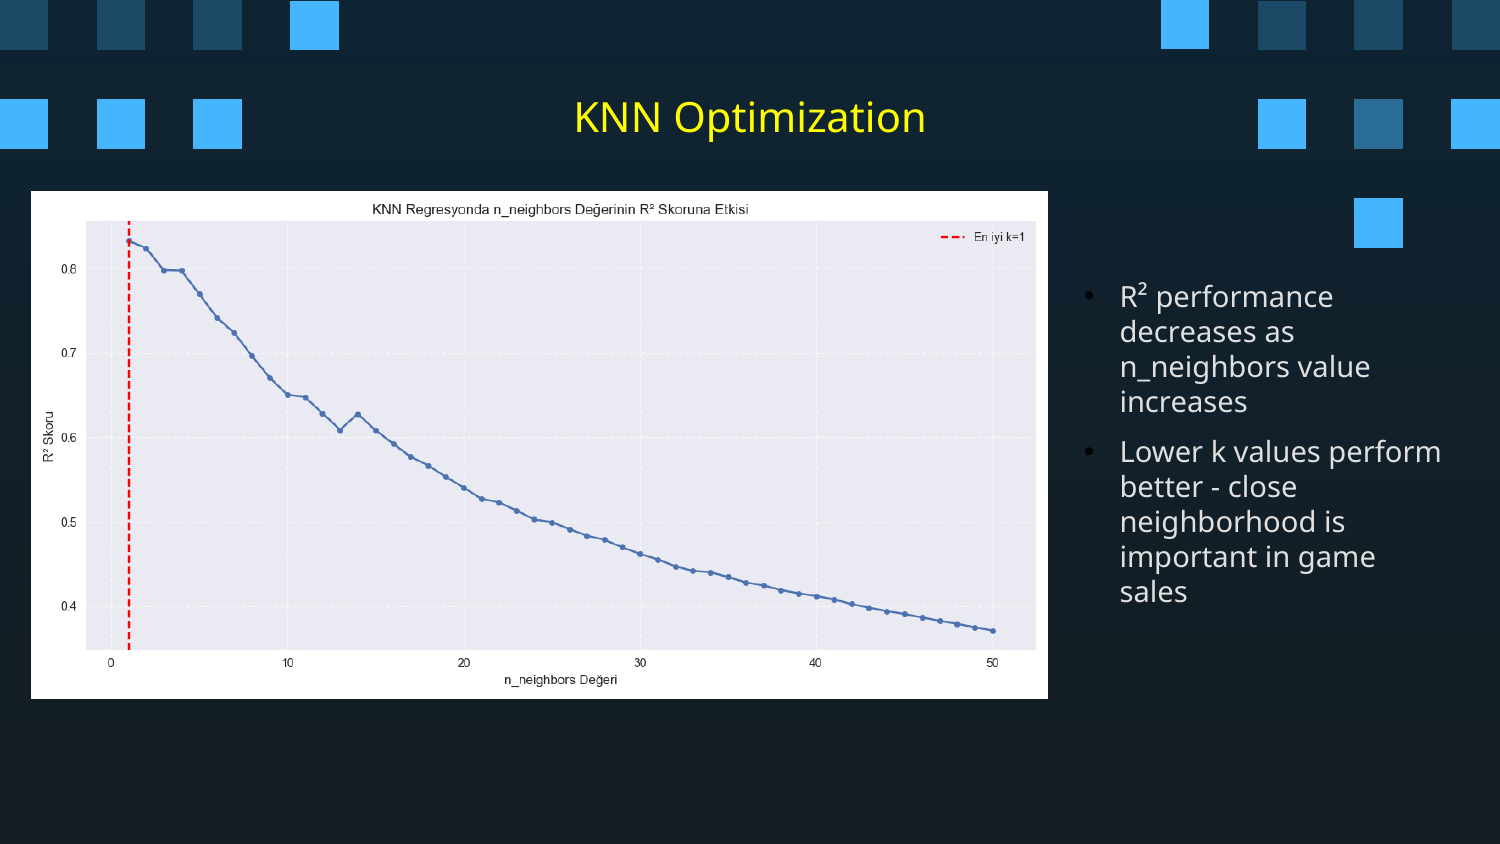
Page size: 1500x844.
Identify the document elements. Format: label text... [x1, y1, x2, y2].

text_box R² performance decreases as n_neighbors value increases Lower k values perform better - close neighborhood is important in game sales [1069, 270, 1463, 667]
title KNN Optimization [117, 88, 1383, 144]
picture [31, 190, 1048, 700]
